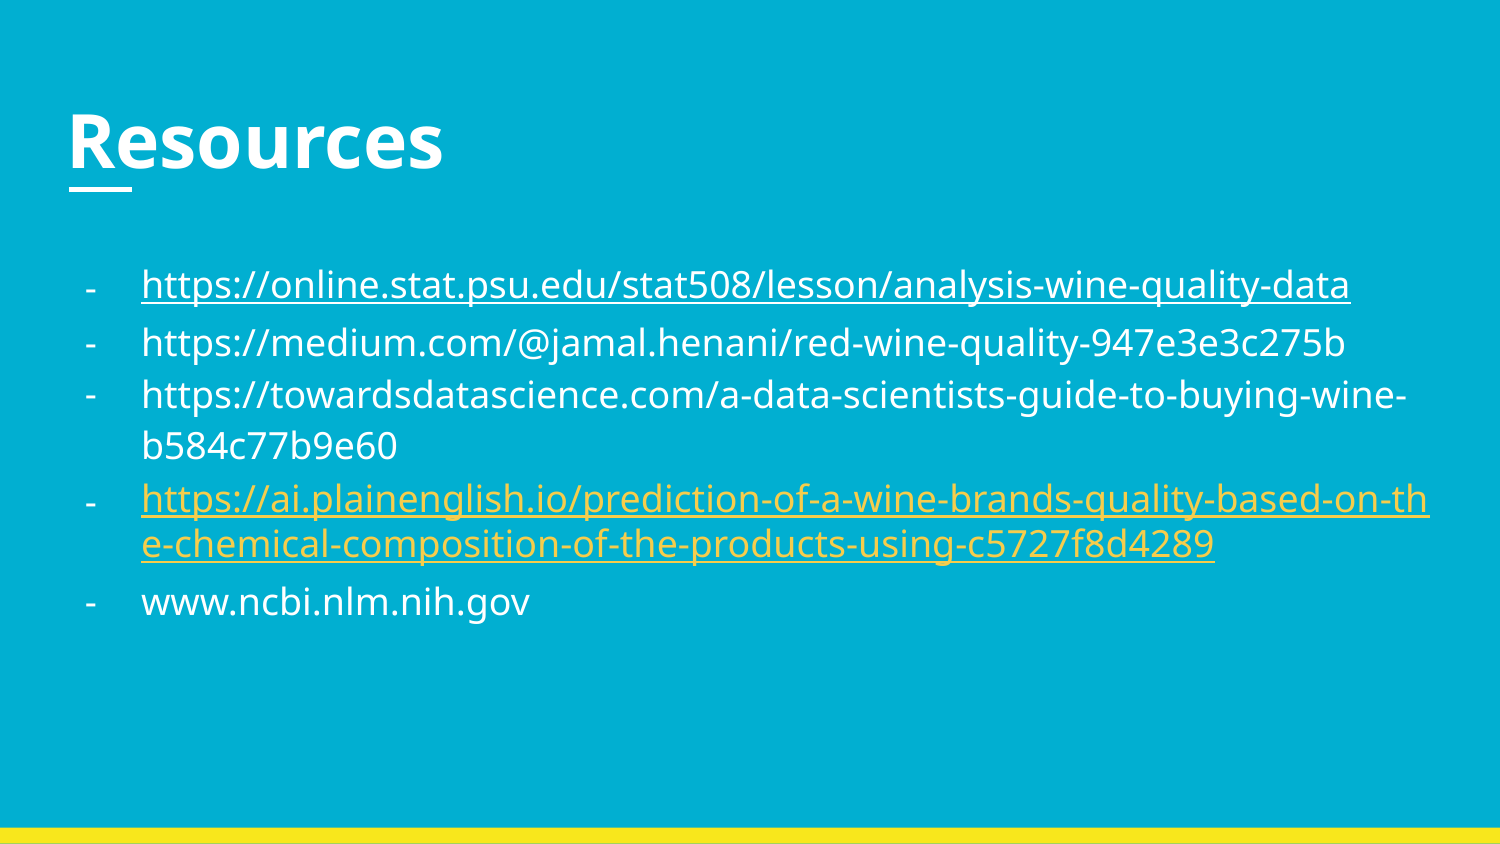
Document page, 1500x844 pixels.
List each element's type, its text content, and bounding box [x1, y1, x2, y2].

list https://online.stat.psu.edu/stat508/lesson/analysis-wine-quality-data https://medium.com/@jamal.henani/red-wine-quality-947e3e3c275b https://towardsdatascience.com/a-data-scientists-guide-to-buying-wine-b584c77b9e60 https://ai.plainenglish.io/prediction-of-a-wine-brands-quality-based-on-the-chemical-composition-of-the-products-using-c5727f8d4289 www.ncbi.nlm.nih.gov [51, 239, 1449, 770]
title Resources [51, 38, 1468, 239]
